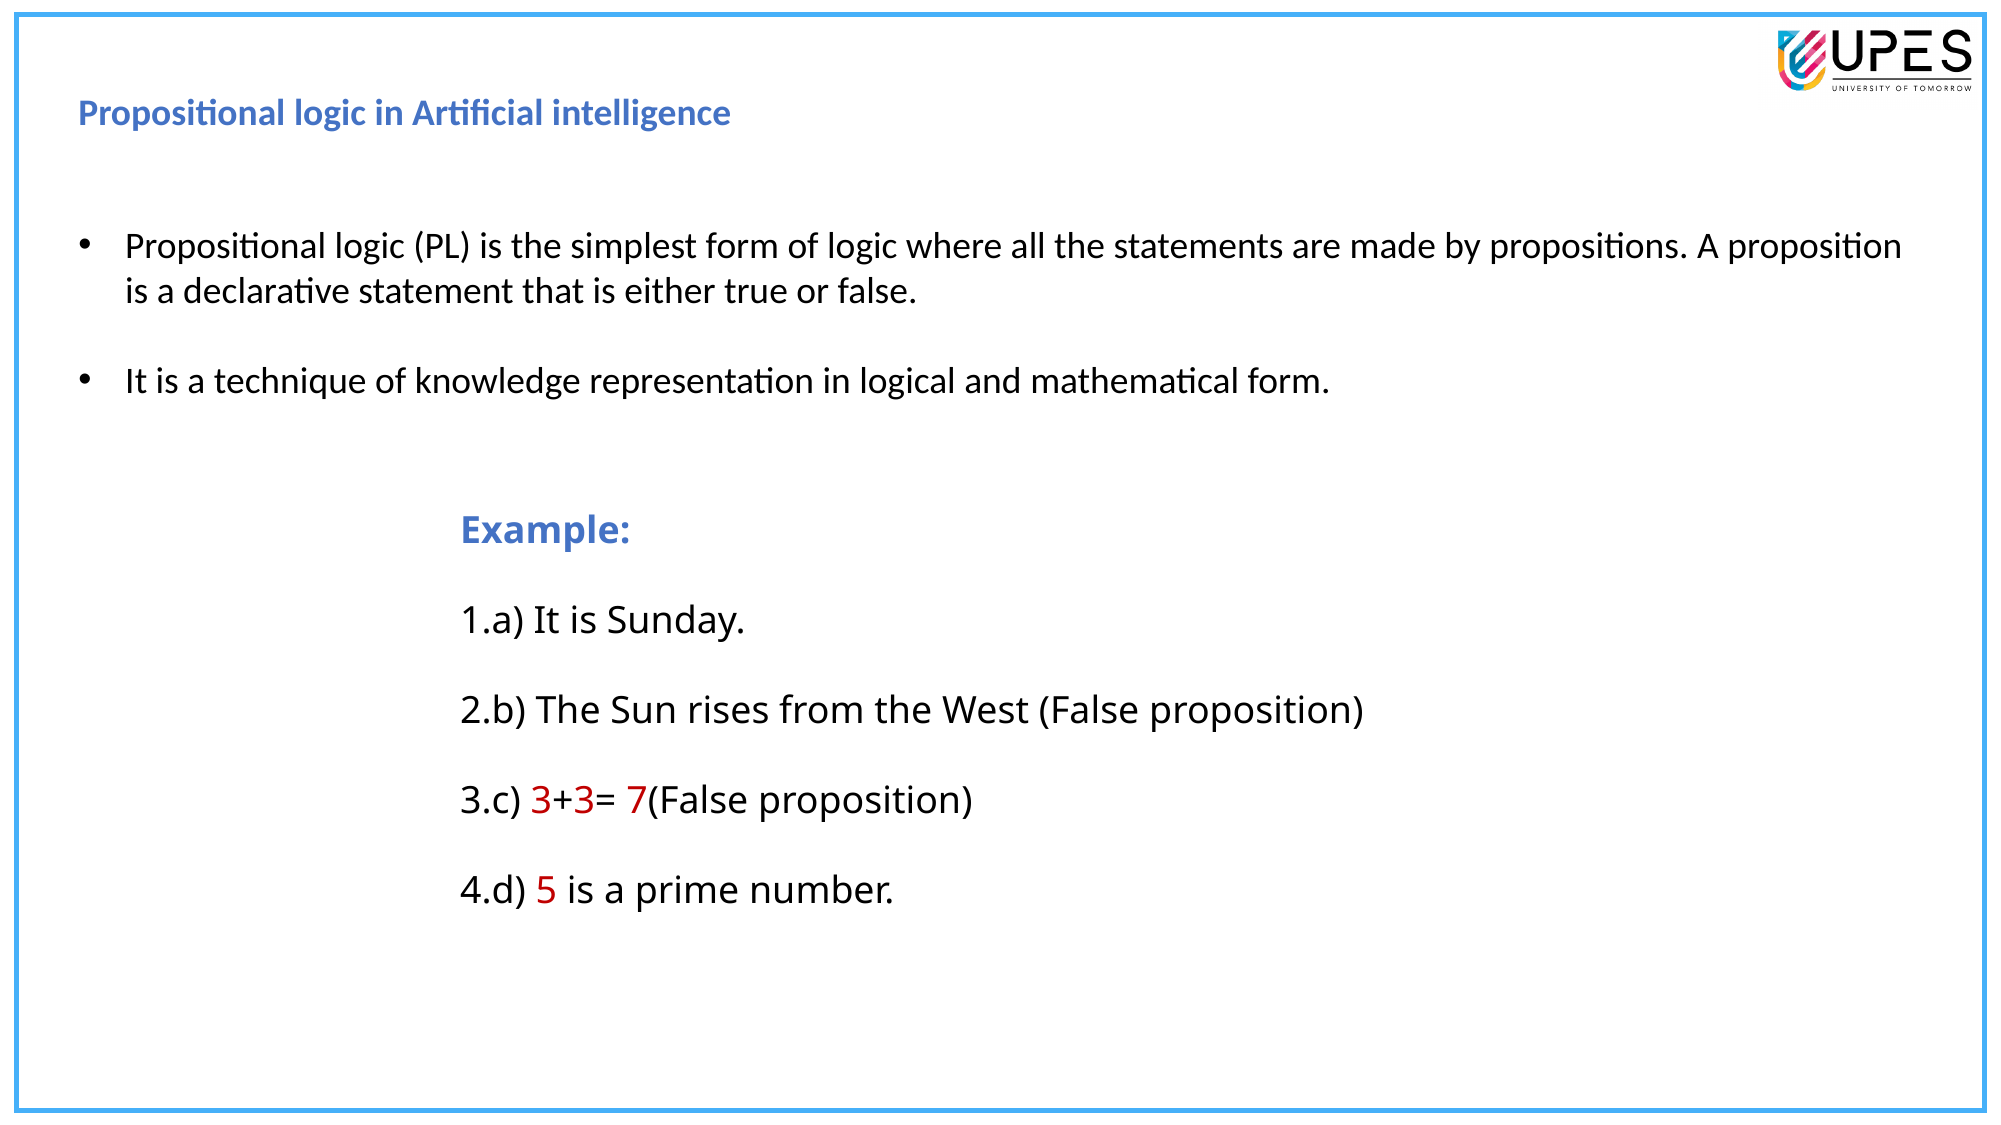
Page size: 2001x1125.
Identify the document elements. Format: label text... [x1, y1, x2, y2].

text_box Propositional logic in Artificial intelligence [63, 81, 1064, 141]
picture [1758, 20, 1978, 110]
text_box Propositional logic (PL) is the simplest form of logic where all the statements are made by propositions. A proposition is a declarative statement that is either true or false. It is a technique of knowledge representation in logical and mathematical form. [63, 214, 1937, 409]
text_box Example: a) It is Sunday. b) The Sun rises from the West (False proposition) c) 3+3= 7(False proposition) d) 5 is a prime number. [445, 454, 1446, 919]
